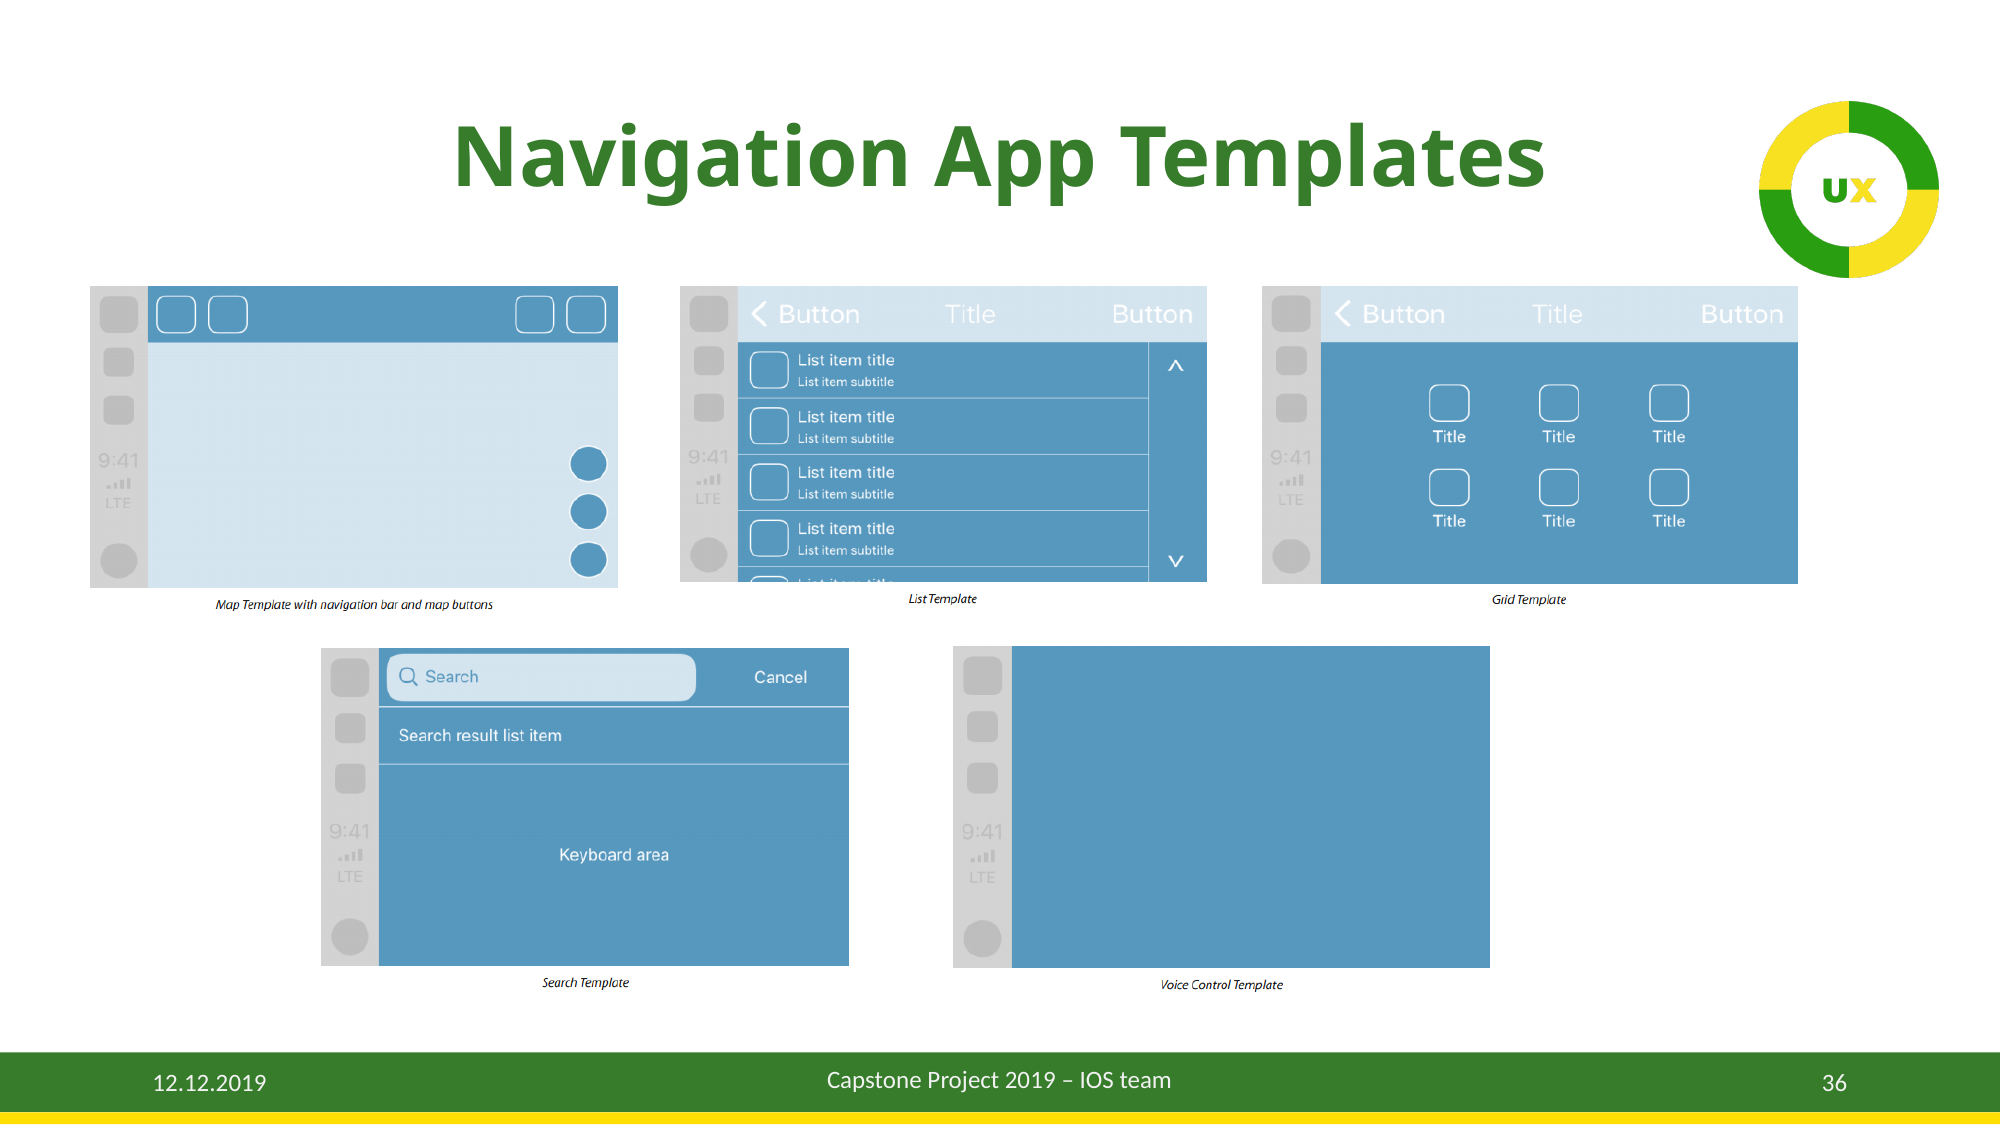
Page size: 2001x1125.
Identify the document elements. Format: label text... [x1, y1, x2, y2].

text_box [0, 1111, 2000, 1125]
slide_number 36 [1412, 1051, 1863, 1112]
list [1759, 101, 1939, 278]
picture [933, 633, 1514, 1002]
picture [1251, 274, 1816, 618]
text_box [0, 1051, 137, 1111]
picture [306, 633, 869, 993]
text_box [1863, 1051, 2000, 1111]
footer Capstone Project 2019 – IOS team [662, 1048, 1338, 1109]
title Navigation App Templates [137, 59, 1863, 260]
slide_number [137, 1051, 588, 1112]
picture [67, 275, 638, 617]
picture [659, 271, 1221, 617]
text_box [588, 1051, 1412, 1111]
